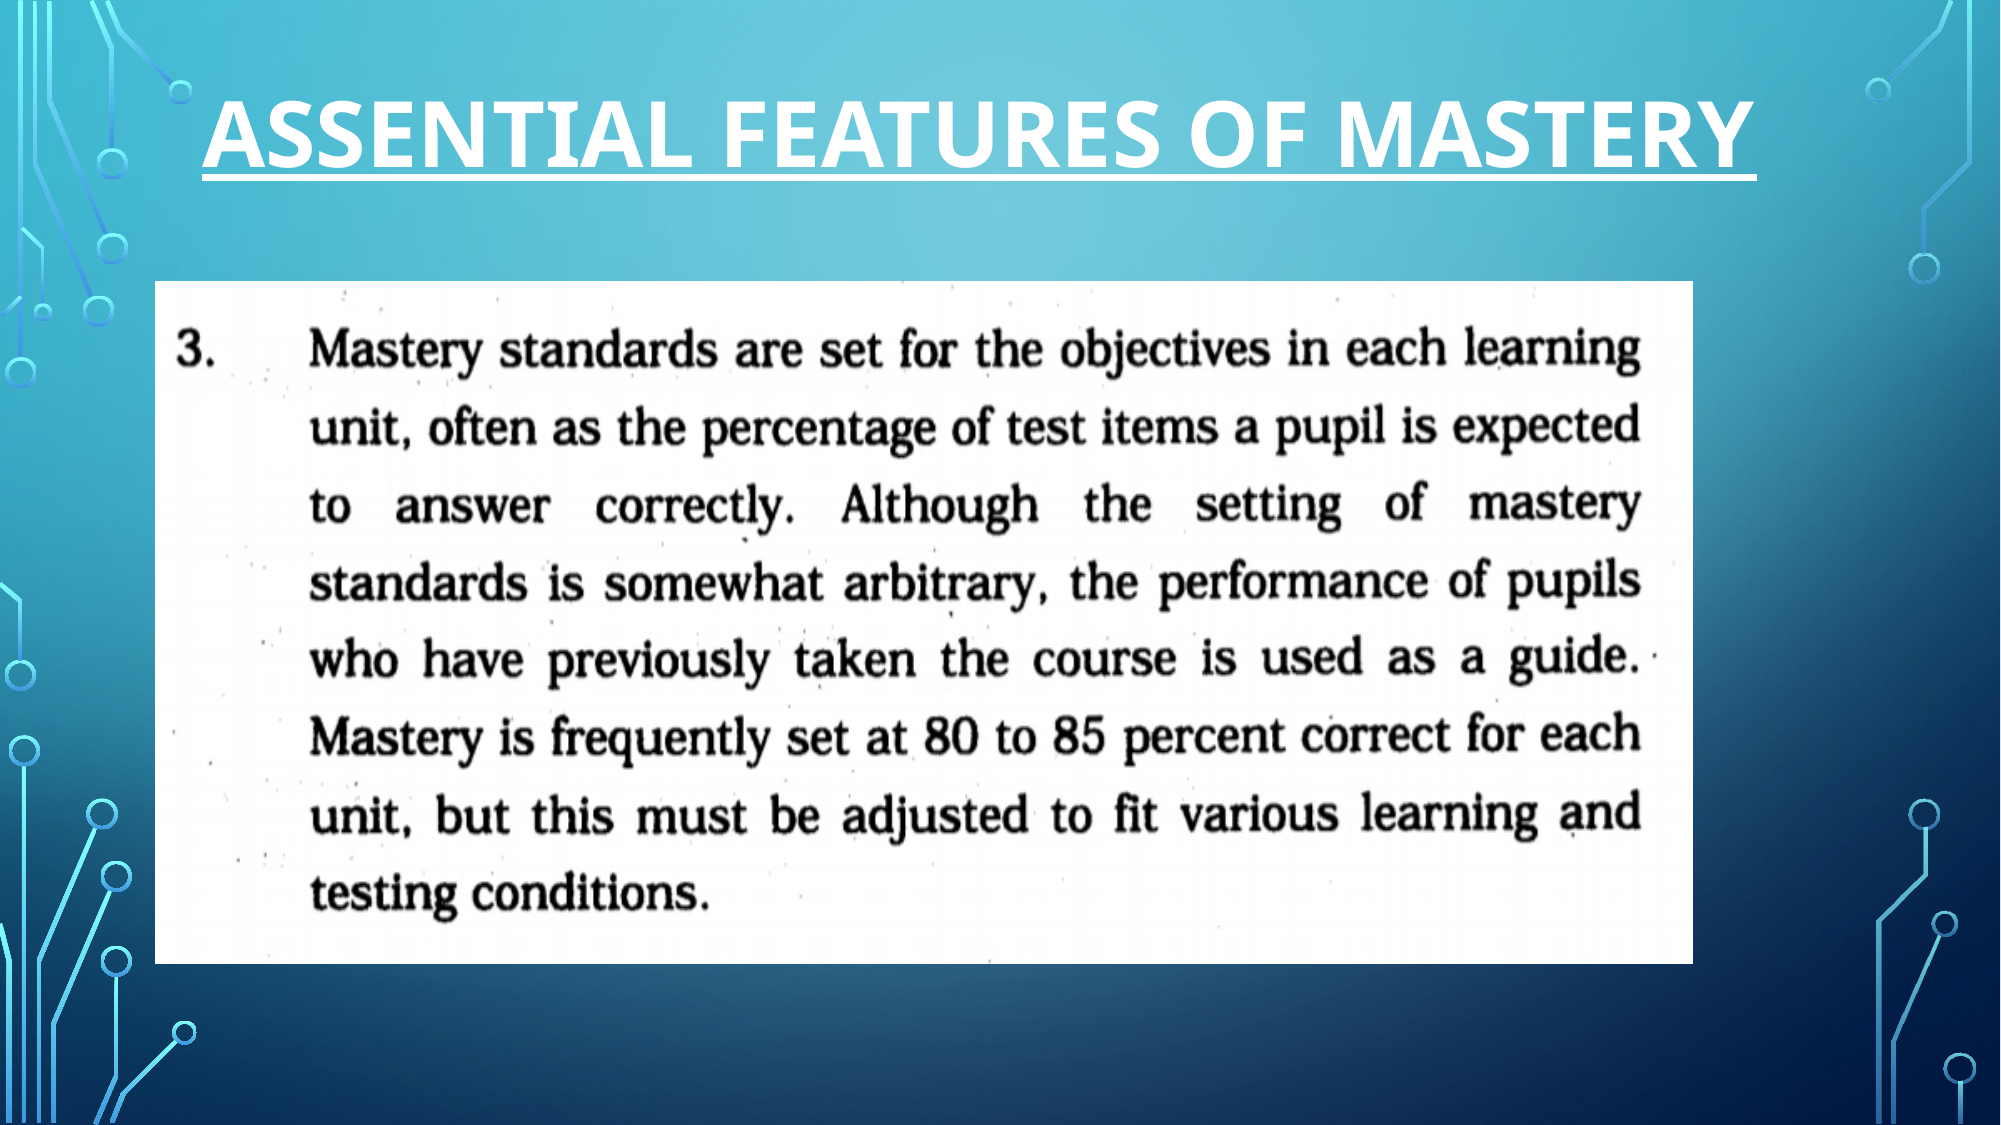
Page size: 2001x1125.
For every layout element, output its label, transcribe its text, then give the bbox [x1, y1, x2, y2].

title ASSENTIAL FEATURES OF MASTERY [187, 16, 1813, 259]
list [155, 281, 1693, 965]
